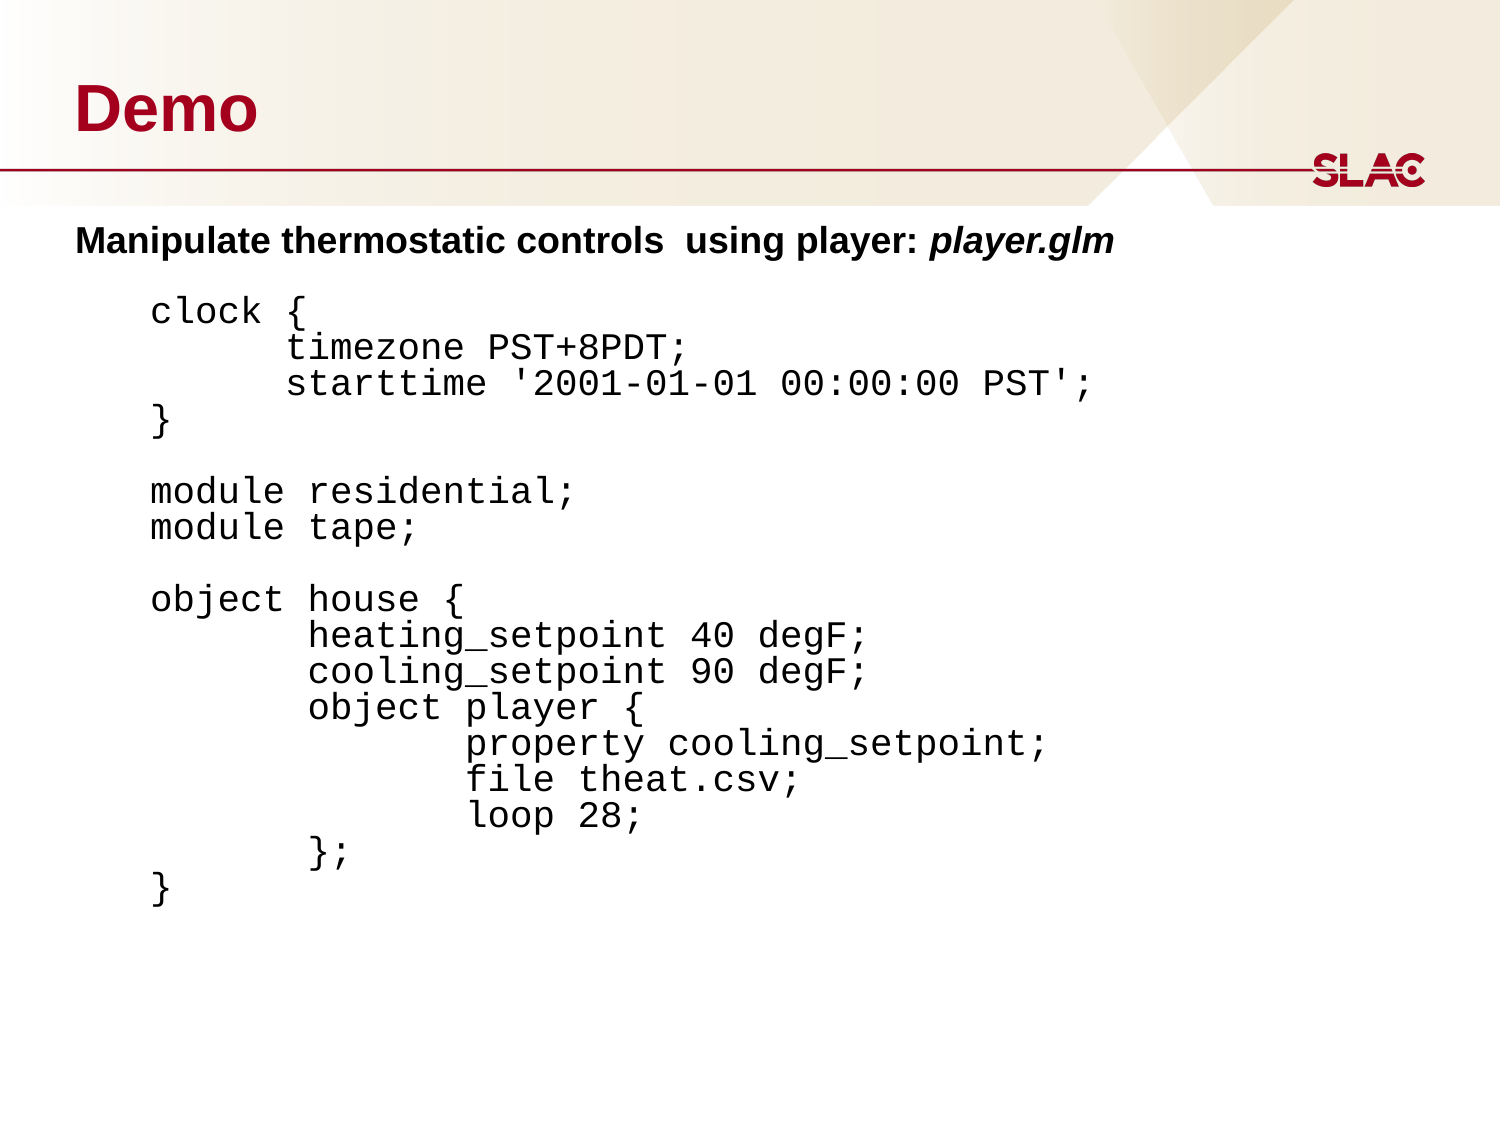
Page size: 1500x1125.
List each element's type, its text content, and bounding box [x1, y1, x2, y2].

title Demo [74, 21, 1404, 145]
picture [0, 0, 1500, 206]
list Manipulate thermostatic controls using player: player.glm clock { timezone PST+8PDT; starttime '2001-01-01 00:00:00 PST'; } module residential; module tape; object house { heating_setpoint 40 degF; cooling_setpoint 90 degF; object player { property cooling_setpoint; file theat.csv; loop 28; }; } [75, 224, 1425, 968]
